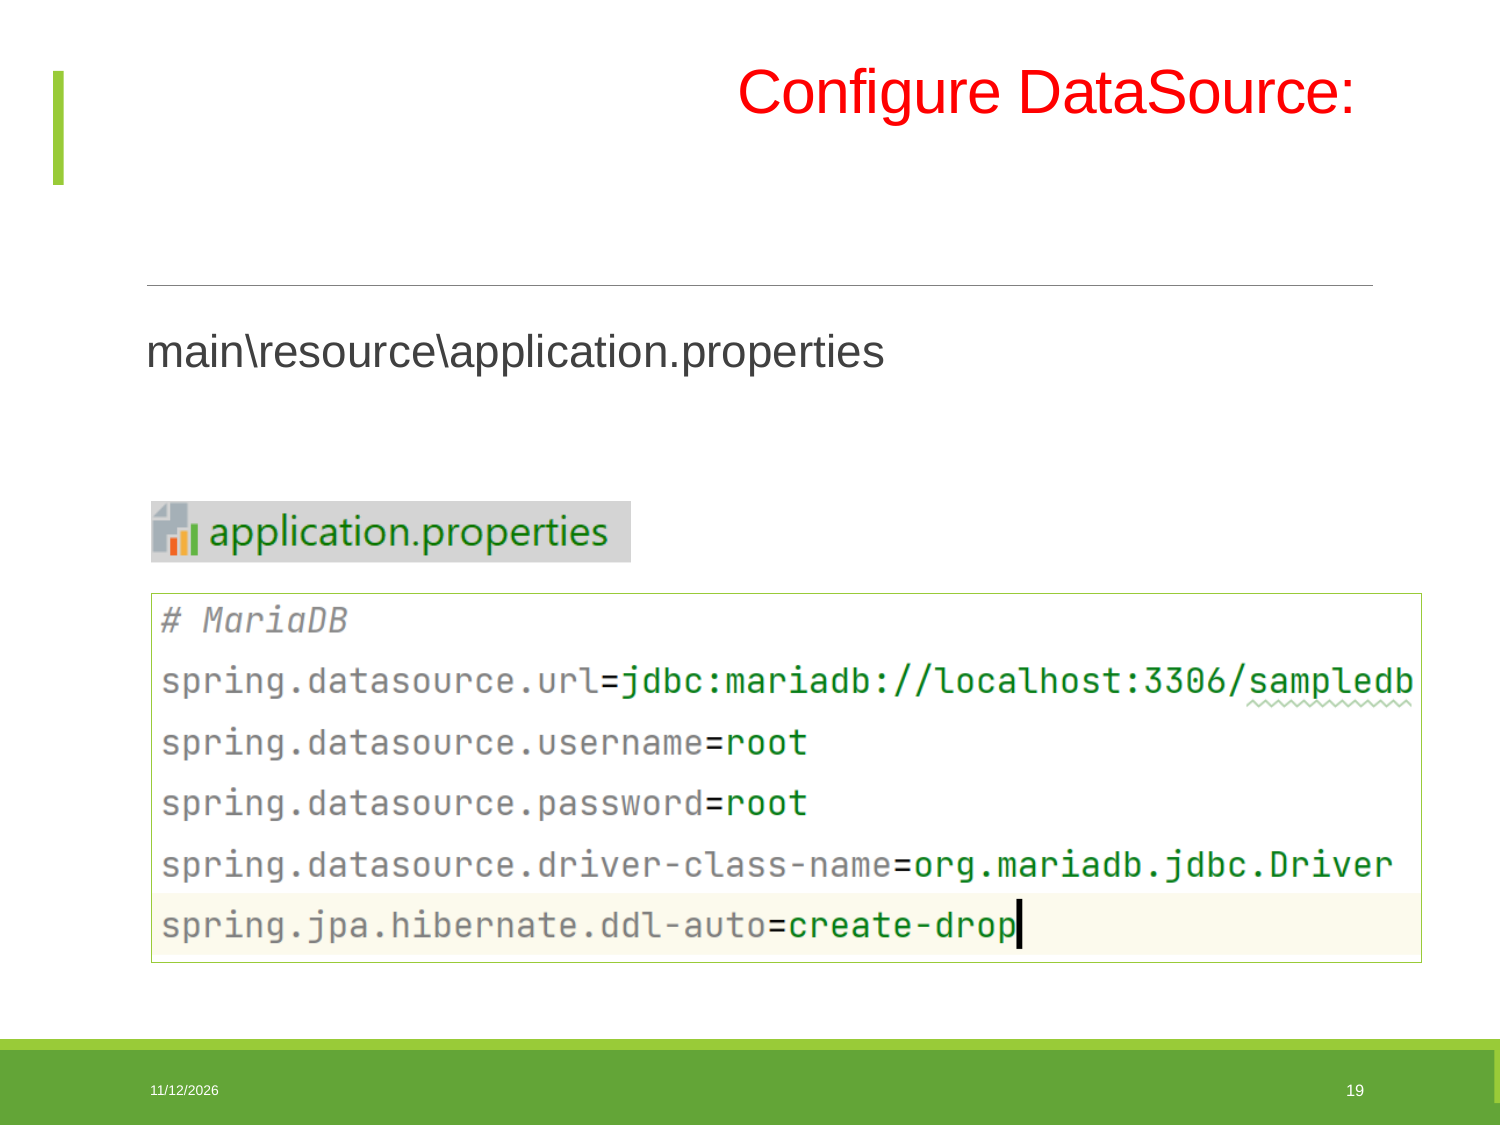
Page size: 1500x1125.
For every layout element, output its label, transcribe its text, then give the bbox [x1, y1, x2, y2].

picture [150, 500, 631, 571]
slide_number 19 [1218, 1059, 1380, 1120]
title Configure DataSource: [135, 47, 1373, 209]
picture [150, 593, 1422, 964]
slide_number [135, 1059, 440, 1120]
list main\resource\application.properties [135, 302, 1373, 963]
